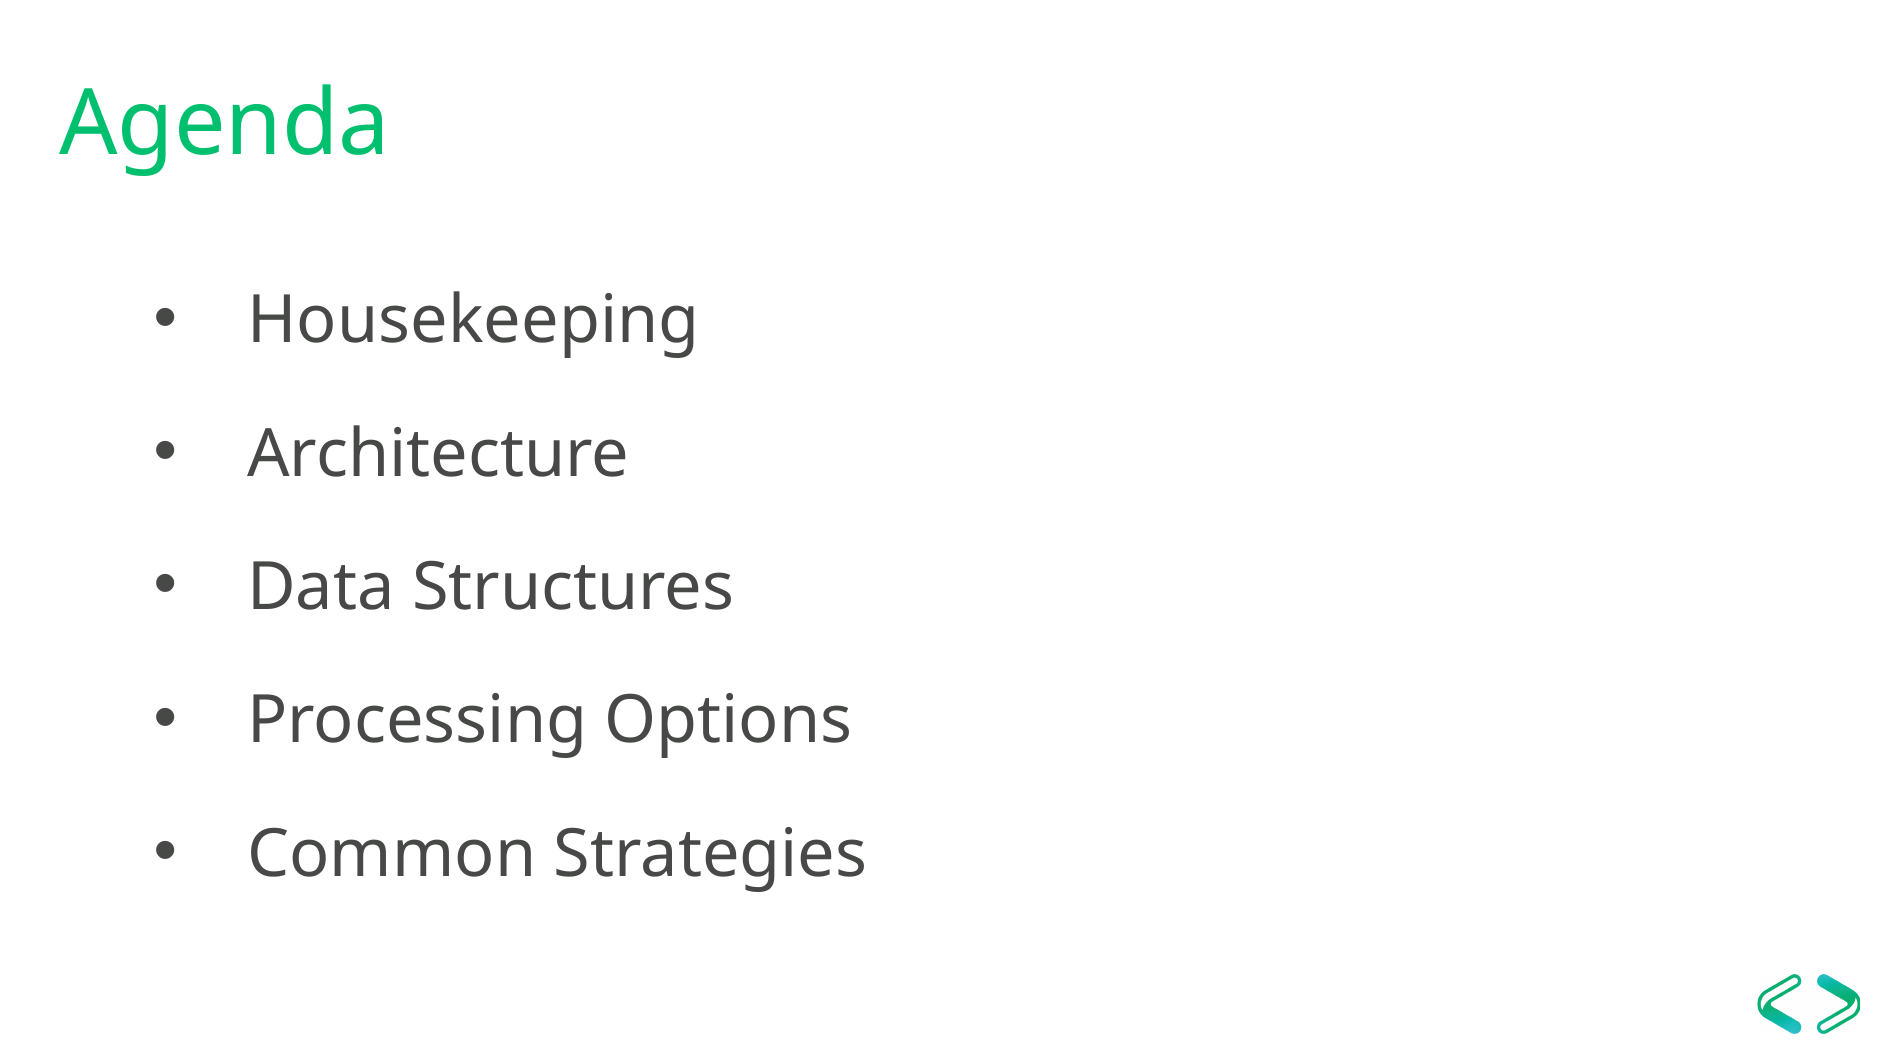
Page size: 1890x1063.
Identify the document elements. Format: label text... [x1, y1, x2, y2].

list Housekeeping Architecture Data Structures Processing Options Common Strategies [59, 236, 1831, 1004]
title Agenda [59, 59, 1831, 178]
